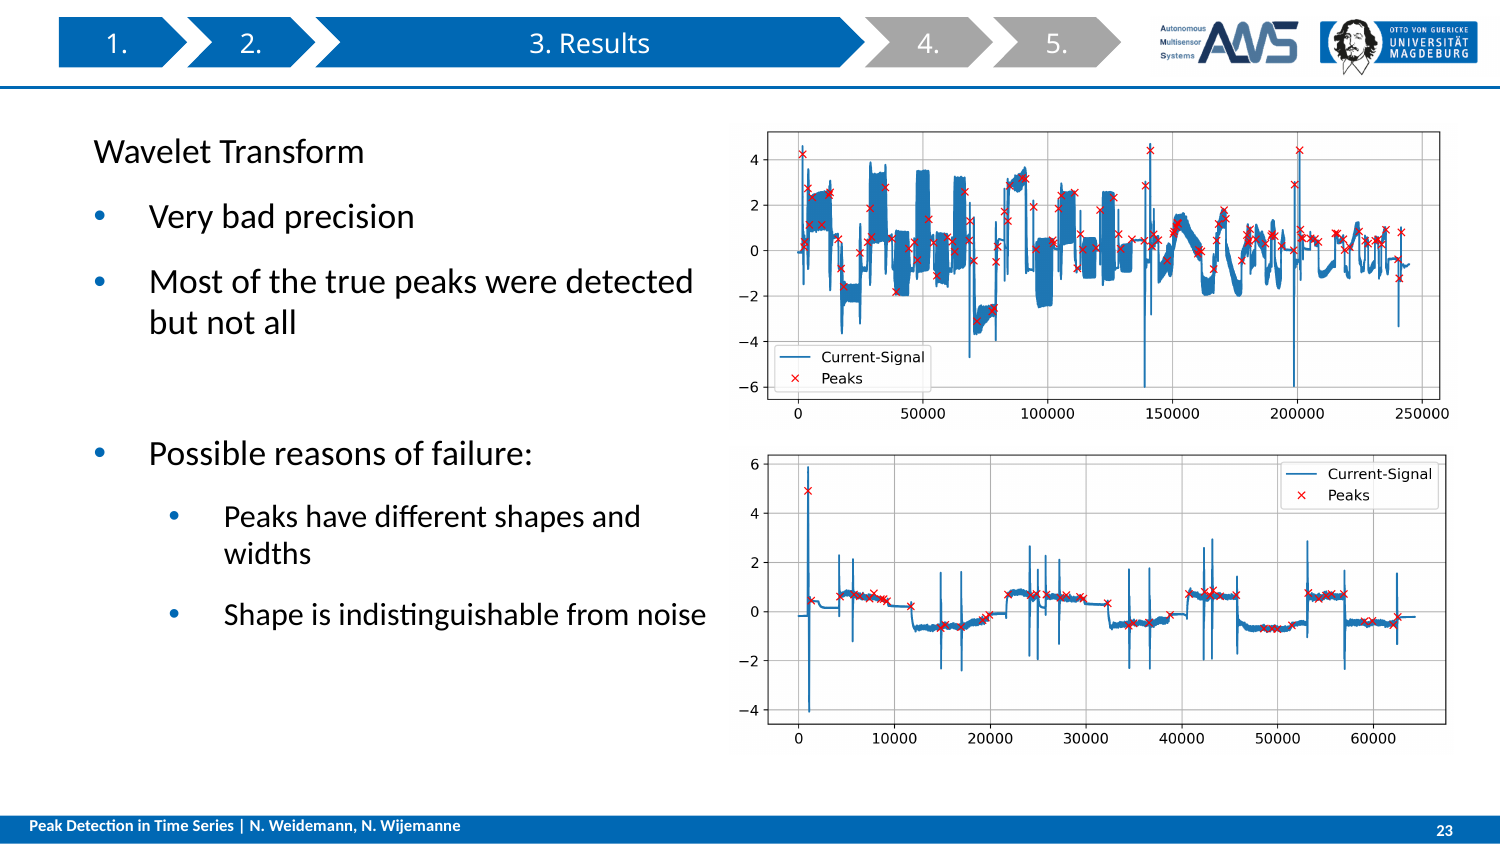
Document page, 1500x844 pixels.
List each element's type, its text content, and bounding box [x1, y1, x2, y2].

picture [1150, 16, 1500, 77]
picture [729, 123, 1458, 430]
text_box Peak Detection in Time Series | N. Weidemann, N. Wijemanne [14, 804, 666, 844]
text_box Wavelet Transform Very bad precision Most of the true peaks were detected but not all Possible reasons of failure: Peaks have different shapes and widths Shape is indistinguishable from noise [58, 123, 750, 755]
slide_number 23 [1312, 815, 1454, 844]
picture [729, 446, 1454, 756]
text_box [58, 16, 1122, 68]
